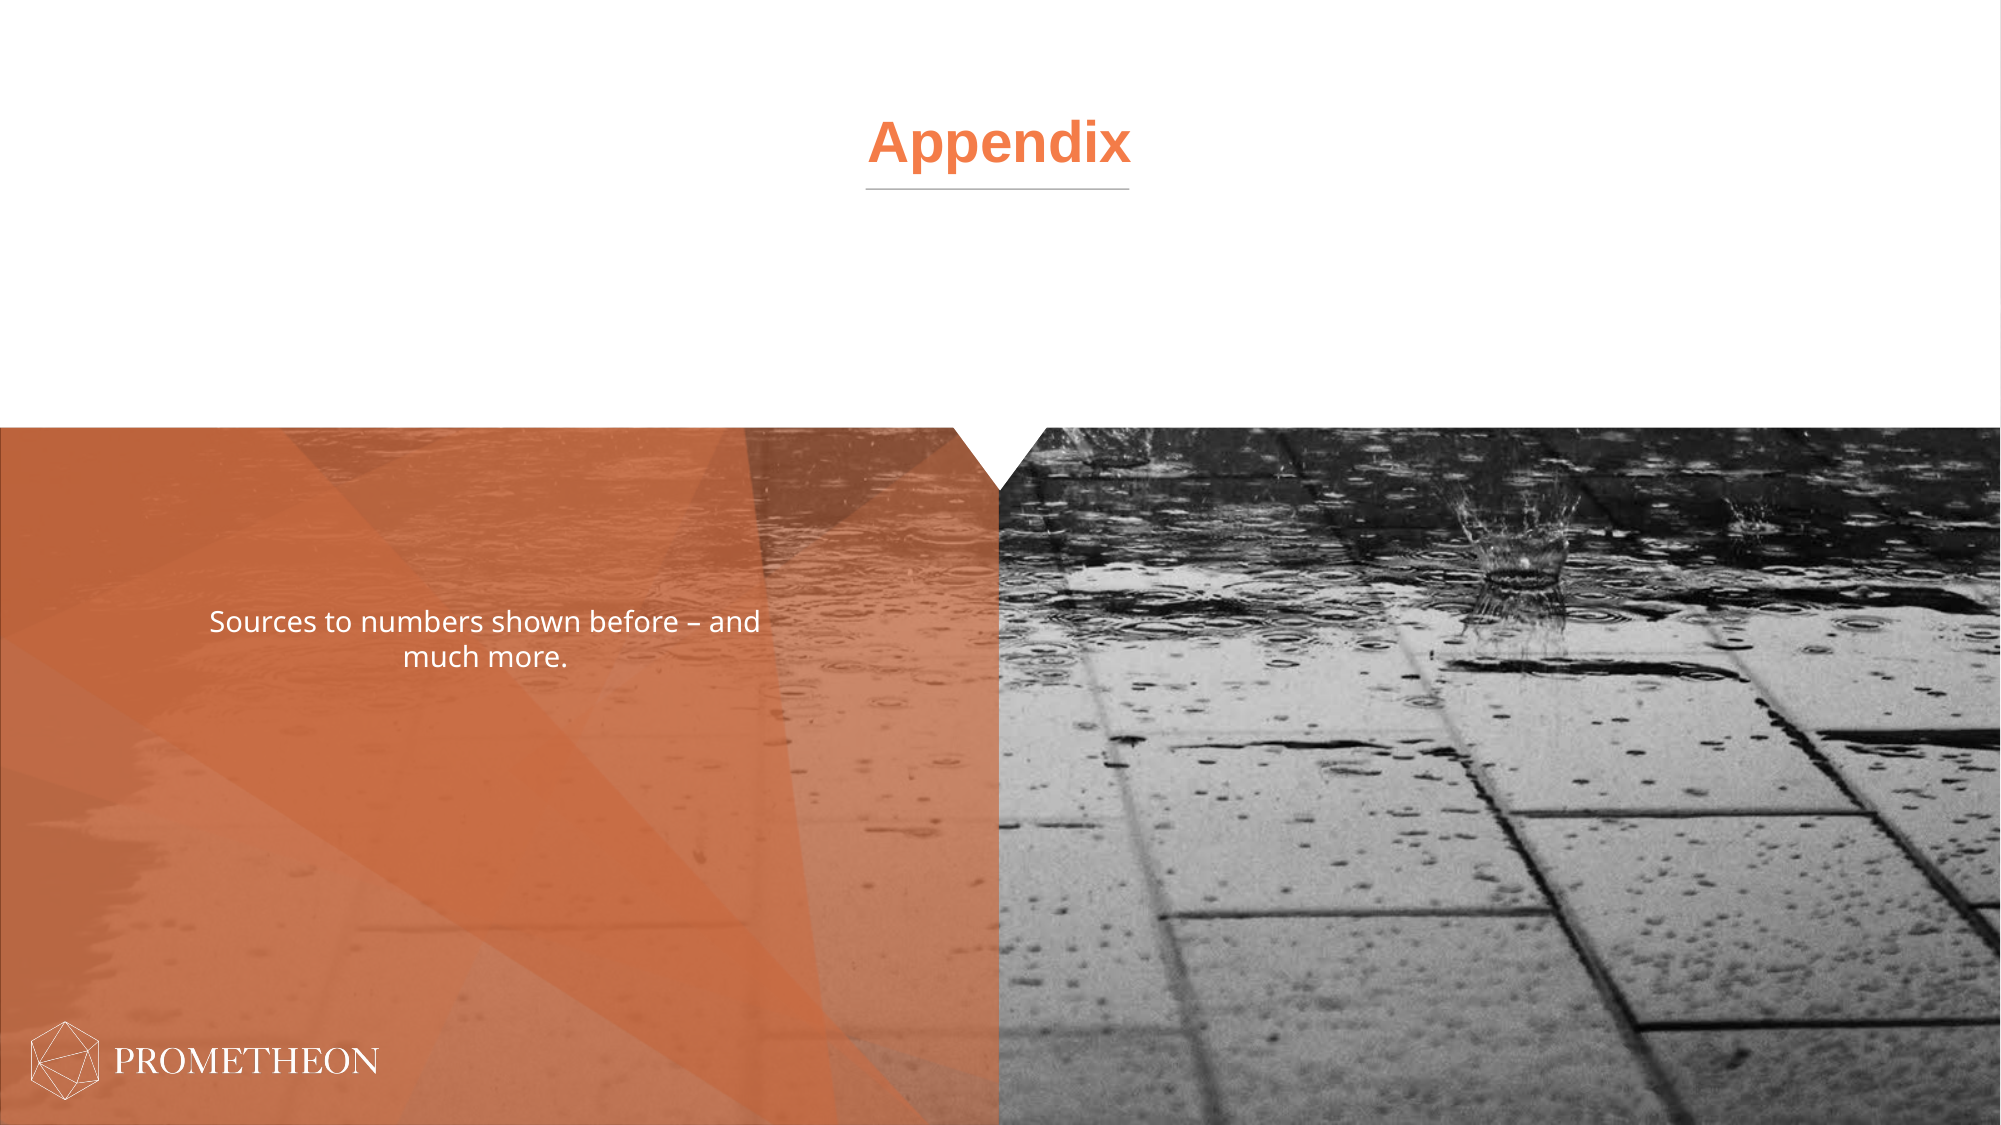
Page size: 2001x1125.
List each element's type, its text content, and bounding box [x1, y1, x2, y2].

picture [31, 973, 379, 1125]
list Sources to numbers shown before – and much more. [171, 596, 800, 754]
picture [999, 0, 2001, 1125]
title Appendix [99, 45, 1900, 233]
